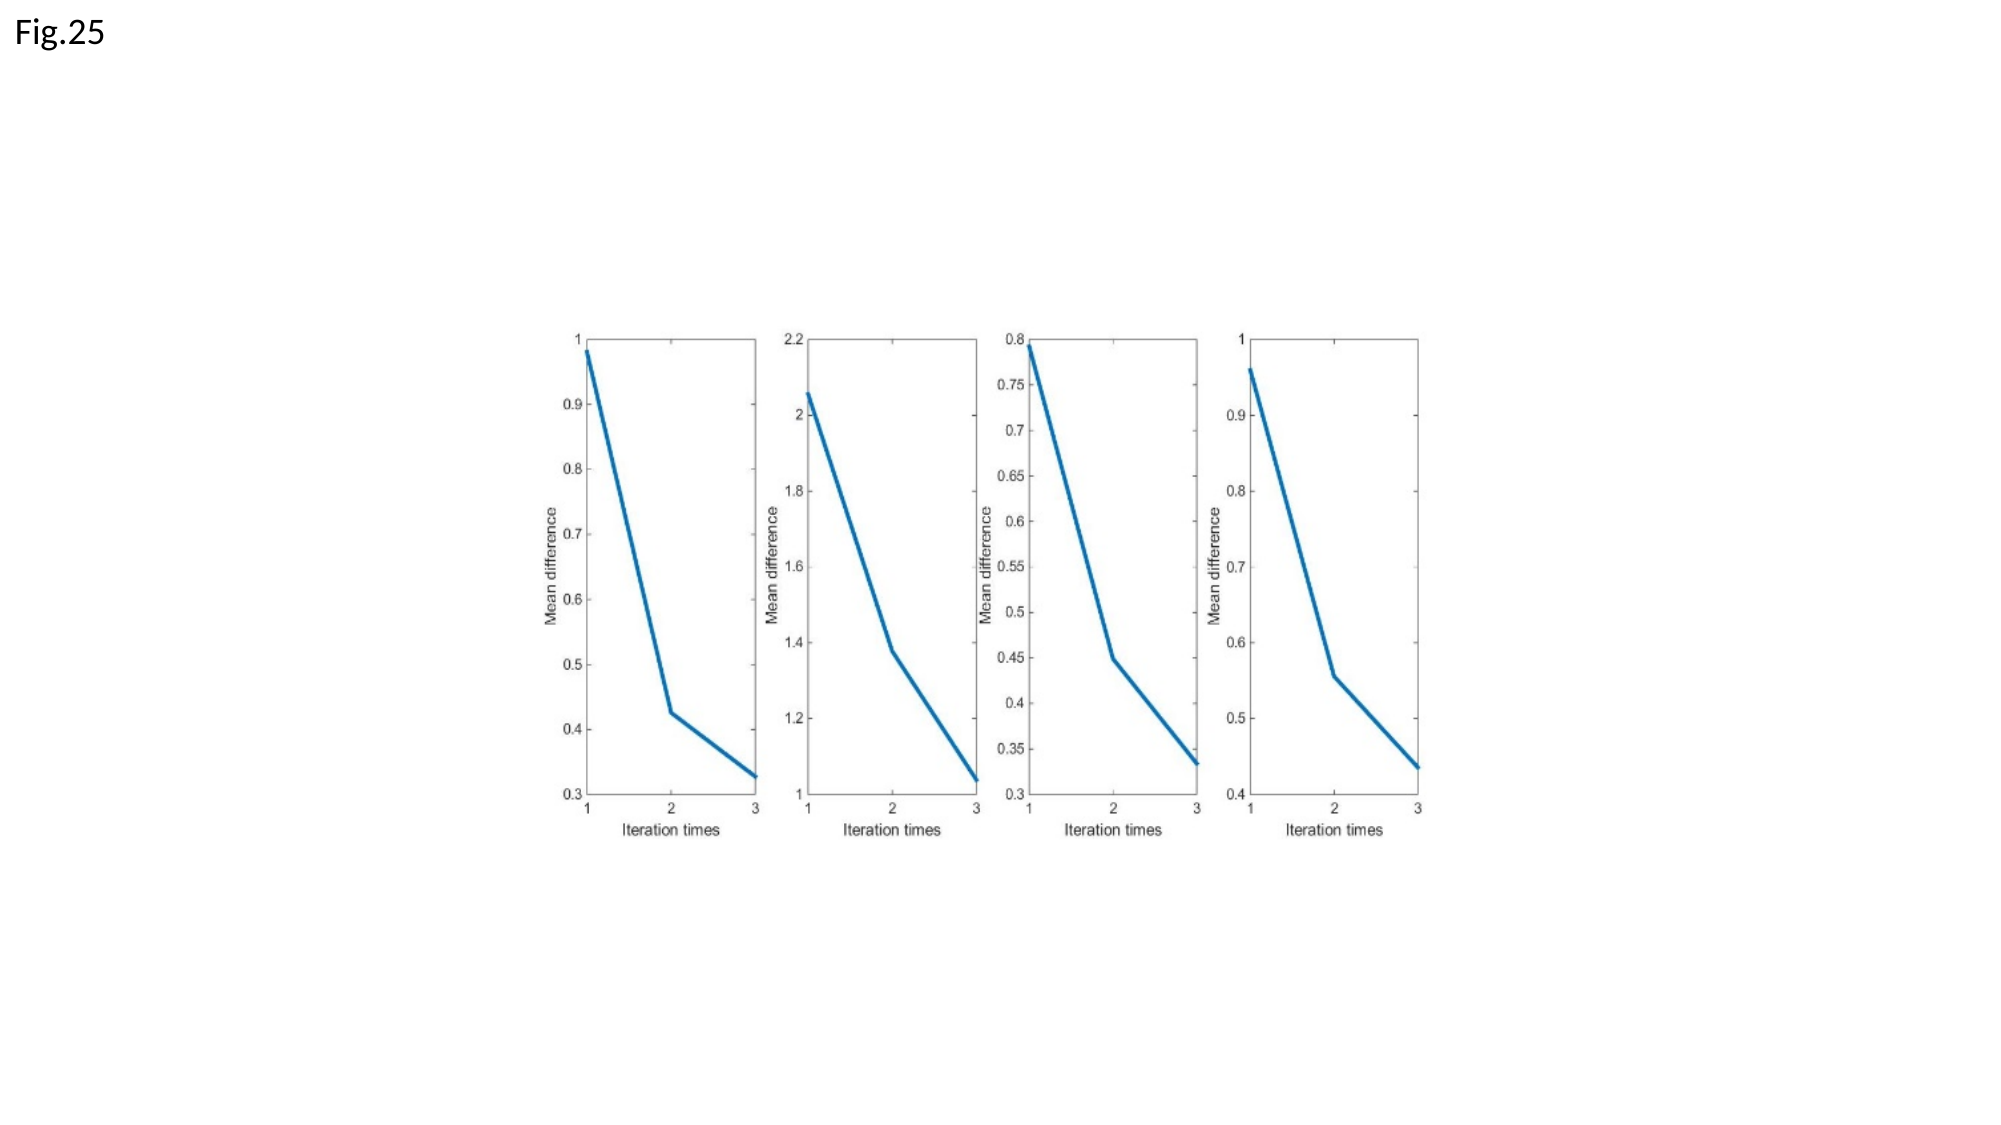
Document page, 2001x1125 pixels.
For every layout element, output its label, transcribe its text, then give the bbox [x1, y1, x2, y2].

text_box Fig.25 [0, 0, 273, 60]
picture [534, 326, 1442, 856]
